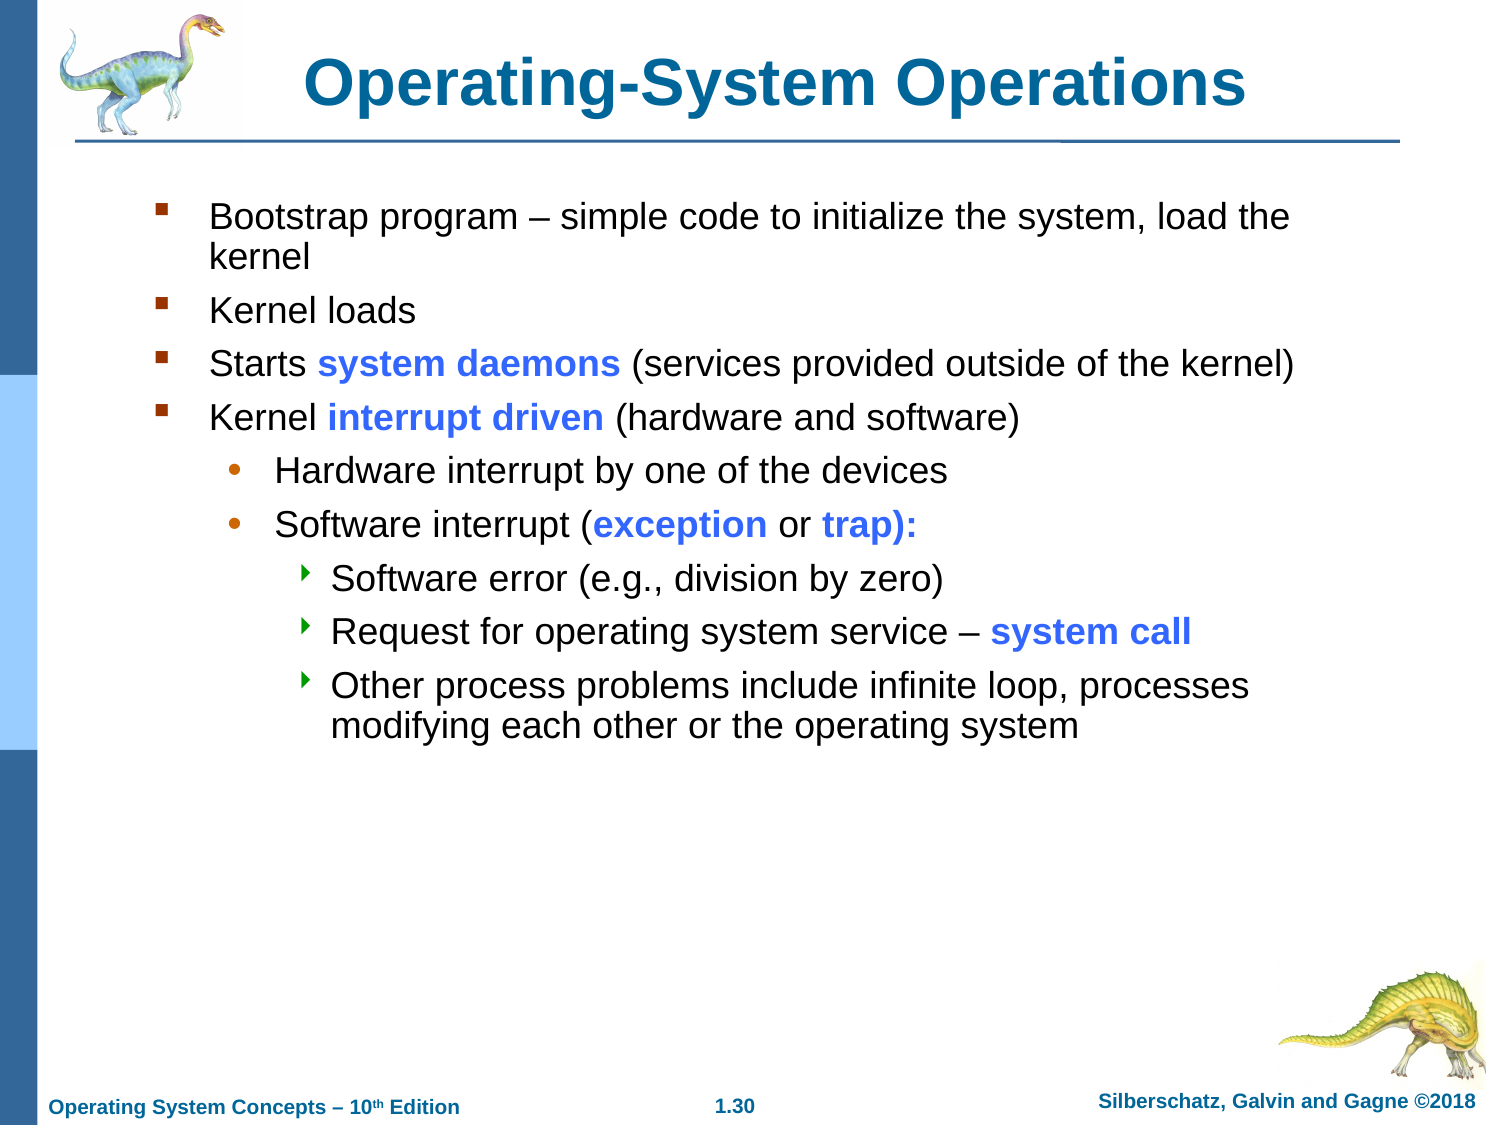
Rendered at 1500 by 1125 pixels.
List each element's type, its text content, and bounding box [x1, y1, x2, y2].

list Bootstrap program – simple code to initialize the system, load the kernel Kernel loads Starts system daemons (services provided outside of the kernel) Kernel interrupt driven (hardware and software) Hardware interrupt by one of the devices Software interrupt (exception or trap): Software error (e.g., division by zero) Request for operating system service – system call Other process problems include infinite loop, processes modifying each other or the operating system [137, 189, 1396, 1000]
picture [1275, 959, 1486, 1090]
picture [46, 0, 243, 149]
title Operating-System Operations [146, 32, 1406, 127]
